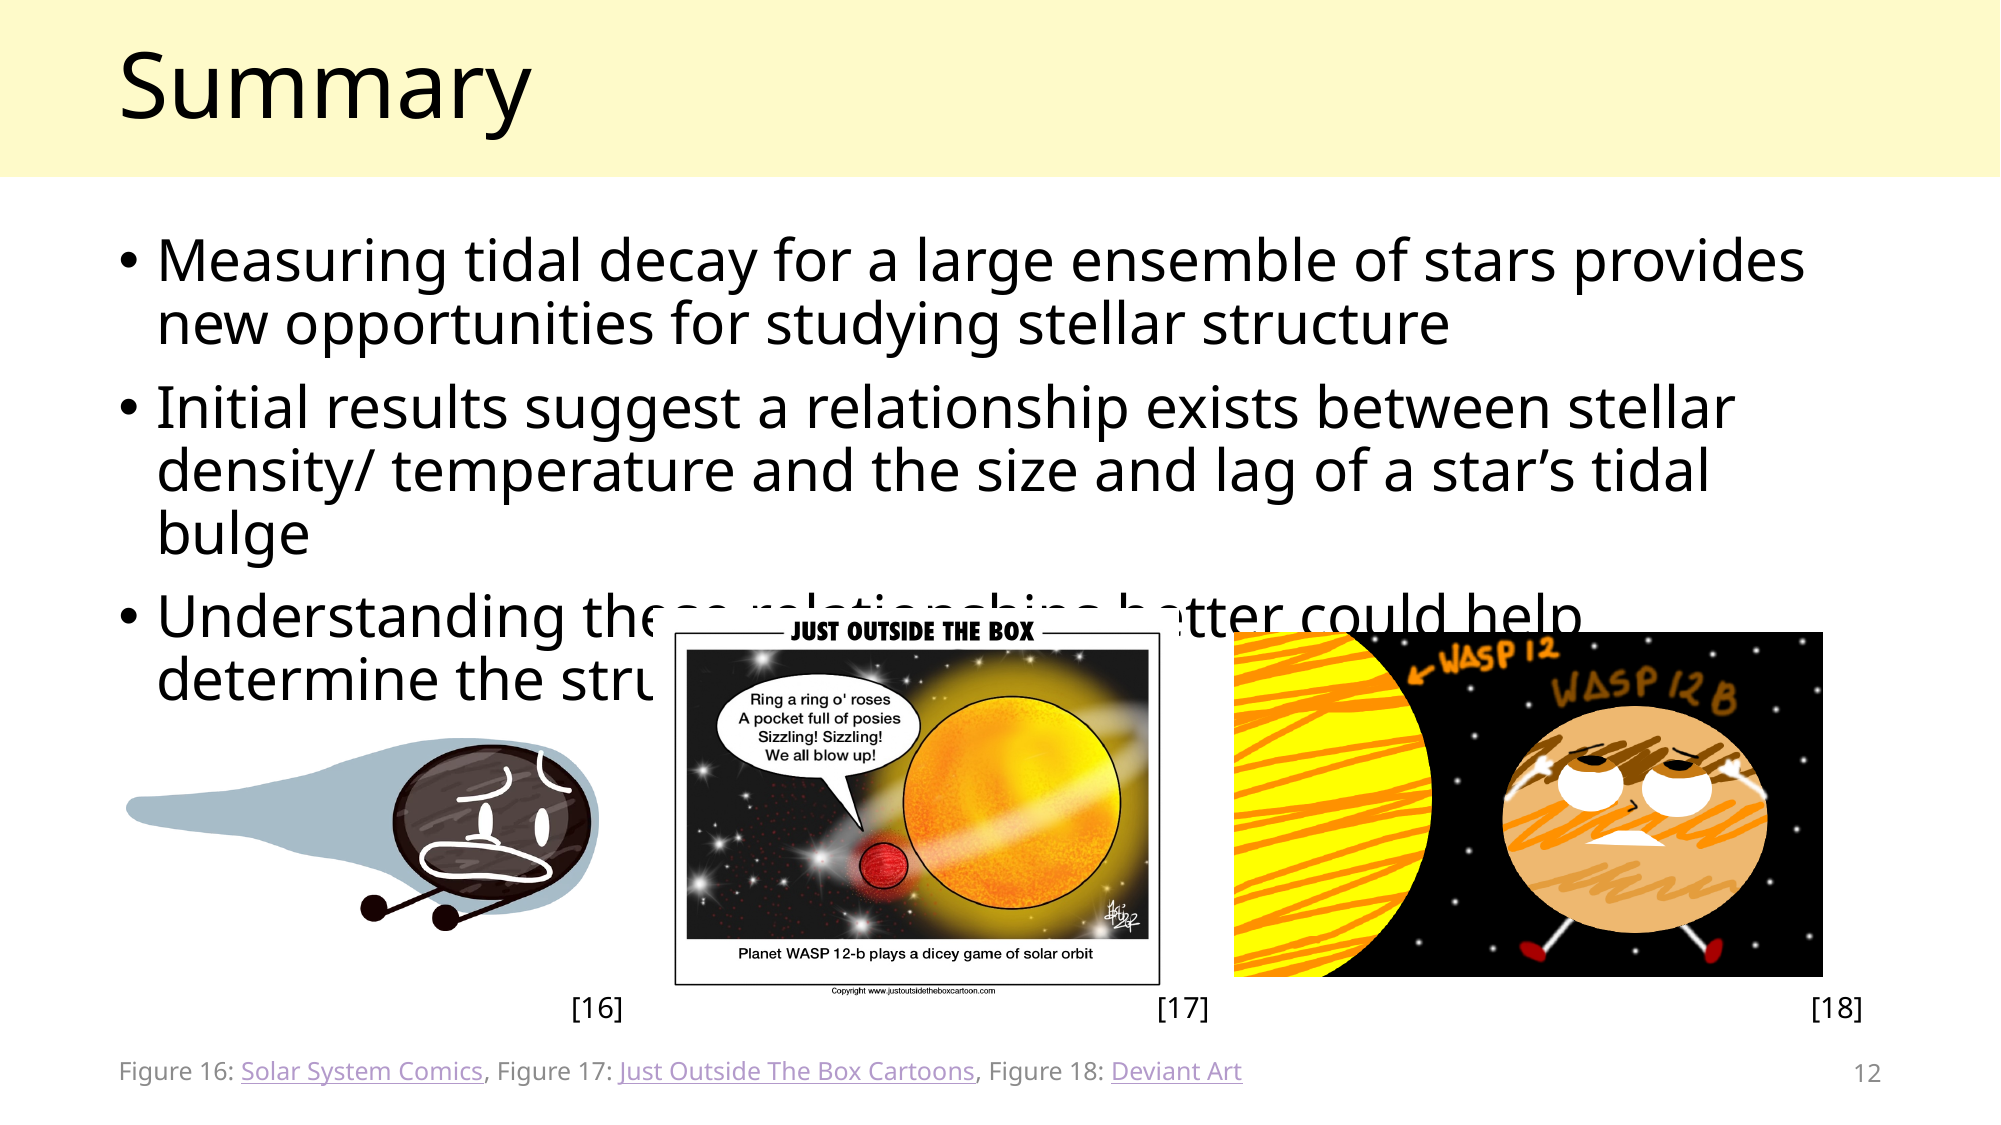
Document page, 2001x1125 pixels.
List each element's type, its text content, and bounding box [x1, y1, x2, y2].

text_box [17] [1142, 981, 1227, 1032]
picture [126, 738, 599, 931]
footer Figure 16: Solar System Comics, Figure 17: Just Outside The Box Cartoons, Figure 18: Deviant Art [103, 1042, 1338, 1103]
text_box [18] [1795, 981, 1881, 1032]
text_box [16] [556, 981, 641, 1032]
list Measuring tidal decay for a large ensemble of stars provides new opportunities for studying stellar structure Initial results suggest a relationship exists between stellar density/ temperature and the size and lag of a star’s tidal bulge Understanding these relationships better could help determine the structure of stars! [103, 223, 1897, 1013]
slide_number 12 [1446, 1044, 1897, 1105]
title Summary [0, 0, 2000, 177]
picture [1234, 632, 1823, 977]
picture [653, 607, 1179, 1002]
